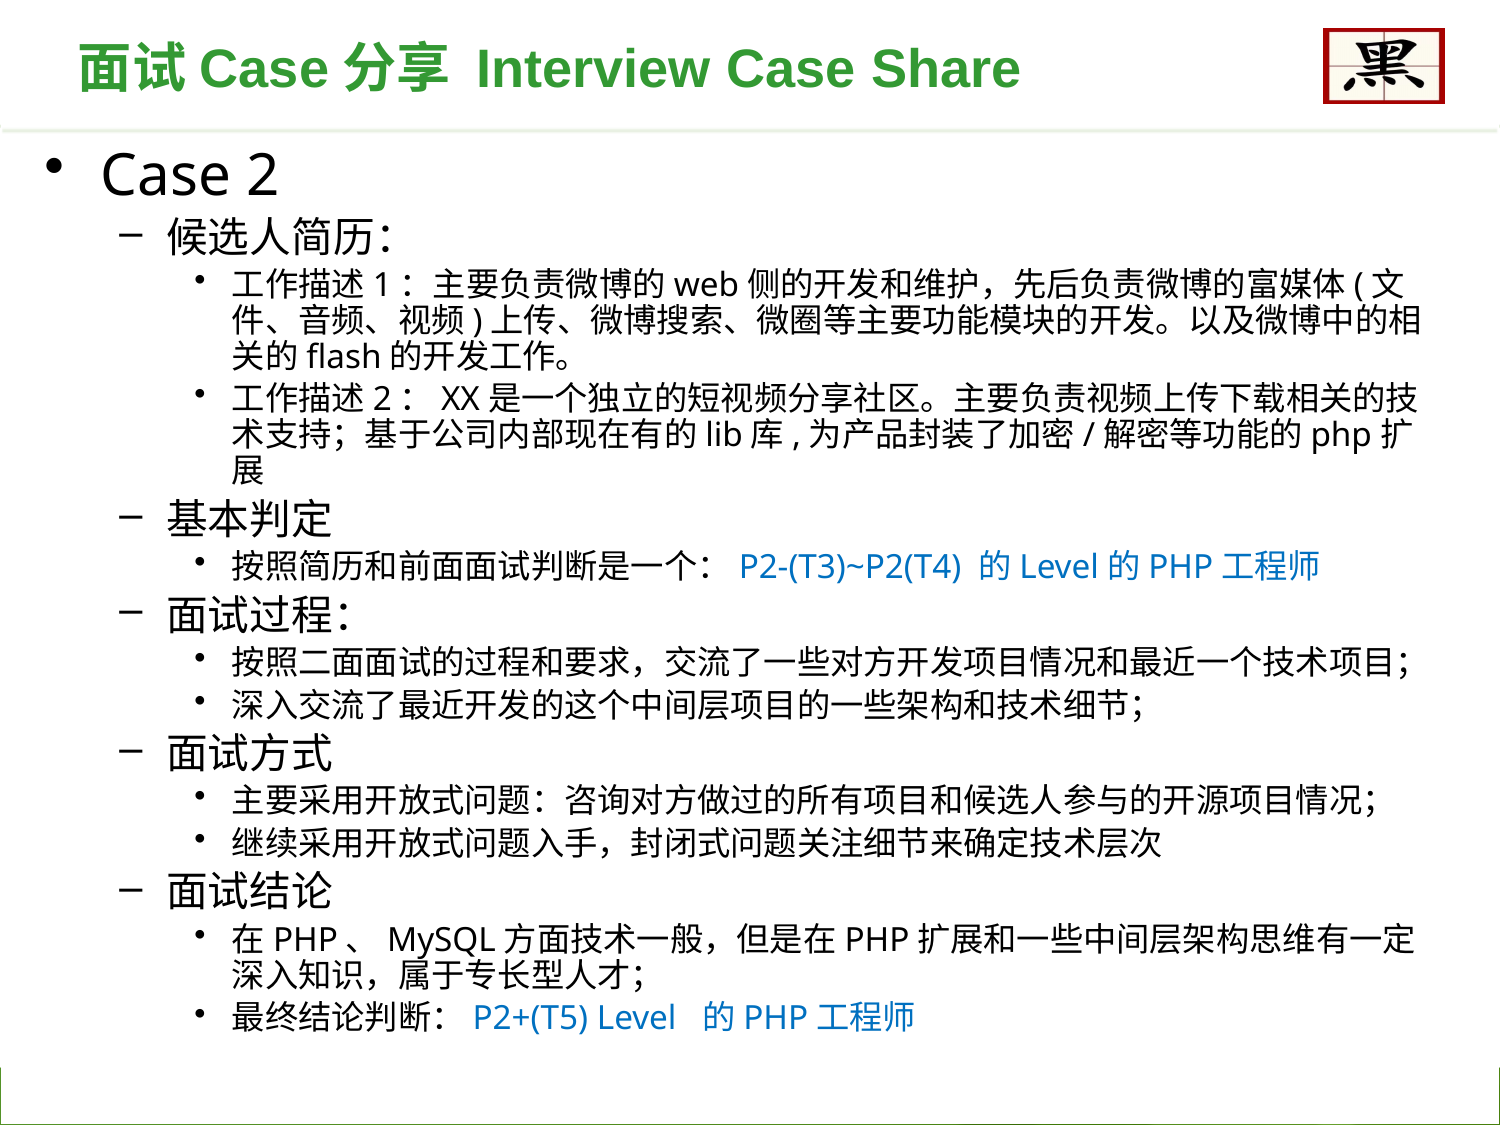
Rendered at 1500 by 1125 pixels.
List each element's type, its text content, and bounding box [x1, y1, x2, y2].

title 面试Case分享 Interview Case Share [62, 18, 1223, 114]
picture [0, 0, 1500, 1125]
text_box [102, 189, 154, 250]
list Case 2 候选人简历： 工作描述1：主要负责微博的web侧的开发和维护，先后负责微博的富媒体(文件、音频、视频)上传、微博搜索、微圈等主要功能模块的开发。以及微博中的相关的flash的开发工作。 工作描述2：XX是一个独立的短视频分享社区。主要负责视频上传下载相关的技术支持；基于公司内部现在有的lib库,为产品封装了加密/解密等功能的php扩展 基本判定 按照简历和前面面试判断是一个：P2-(T3)~P2(T4) 的Level的PHP工程师 面试过程： 按照二面面试的过程和要求，交流了一些对方开发项目情况和最近一个技术项目； 深入交流了最近开发的这个中间层项目的一些架构和技术细节； 面试方式 主要采用开放式问题：咨询对方做过的所有项目和候选人参与的开源项目情况； 继续采用开放式问题入手，封闭式问题关注细节来确定技术层次 面试结论 在PHP、MySQL方面技术一般，但是在PHP扩展和一些中间层架构思维有一定深入知识，属于专长型人才； 最终结论判断：P2+(T5) Level 的PHP工程师 [29, 136, 1460, 1083]
